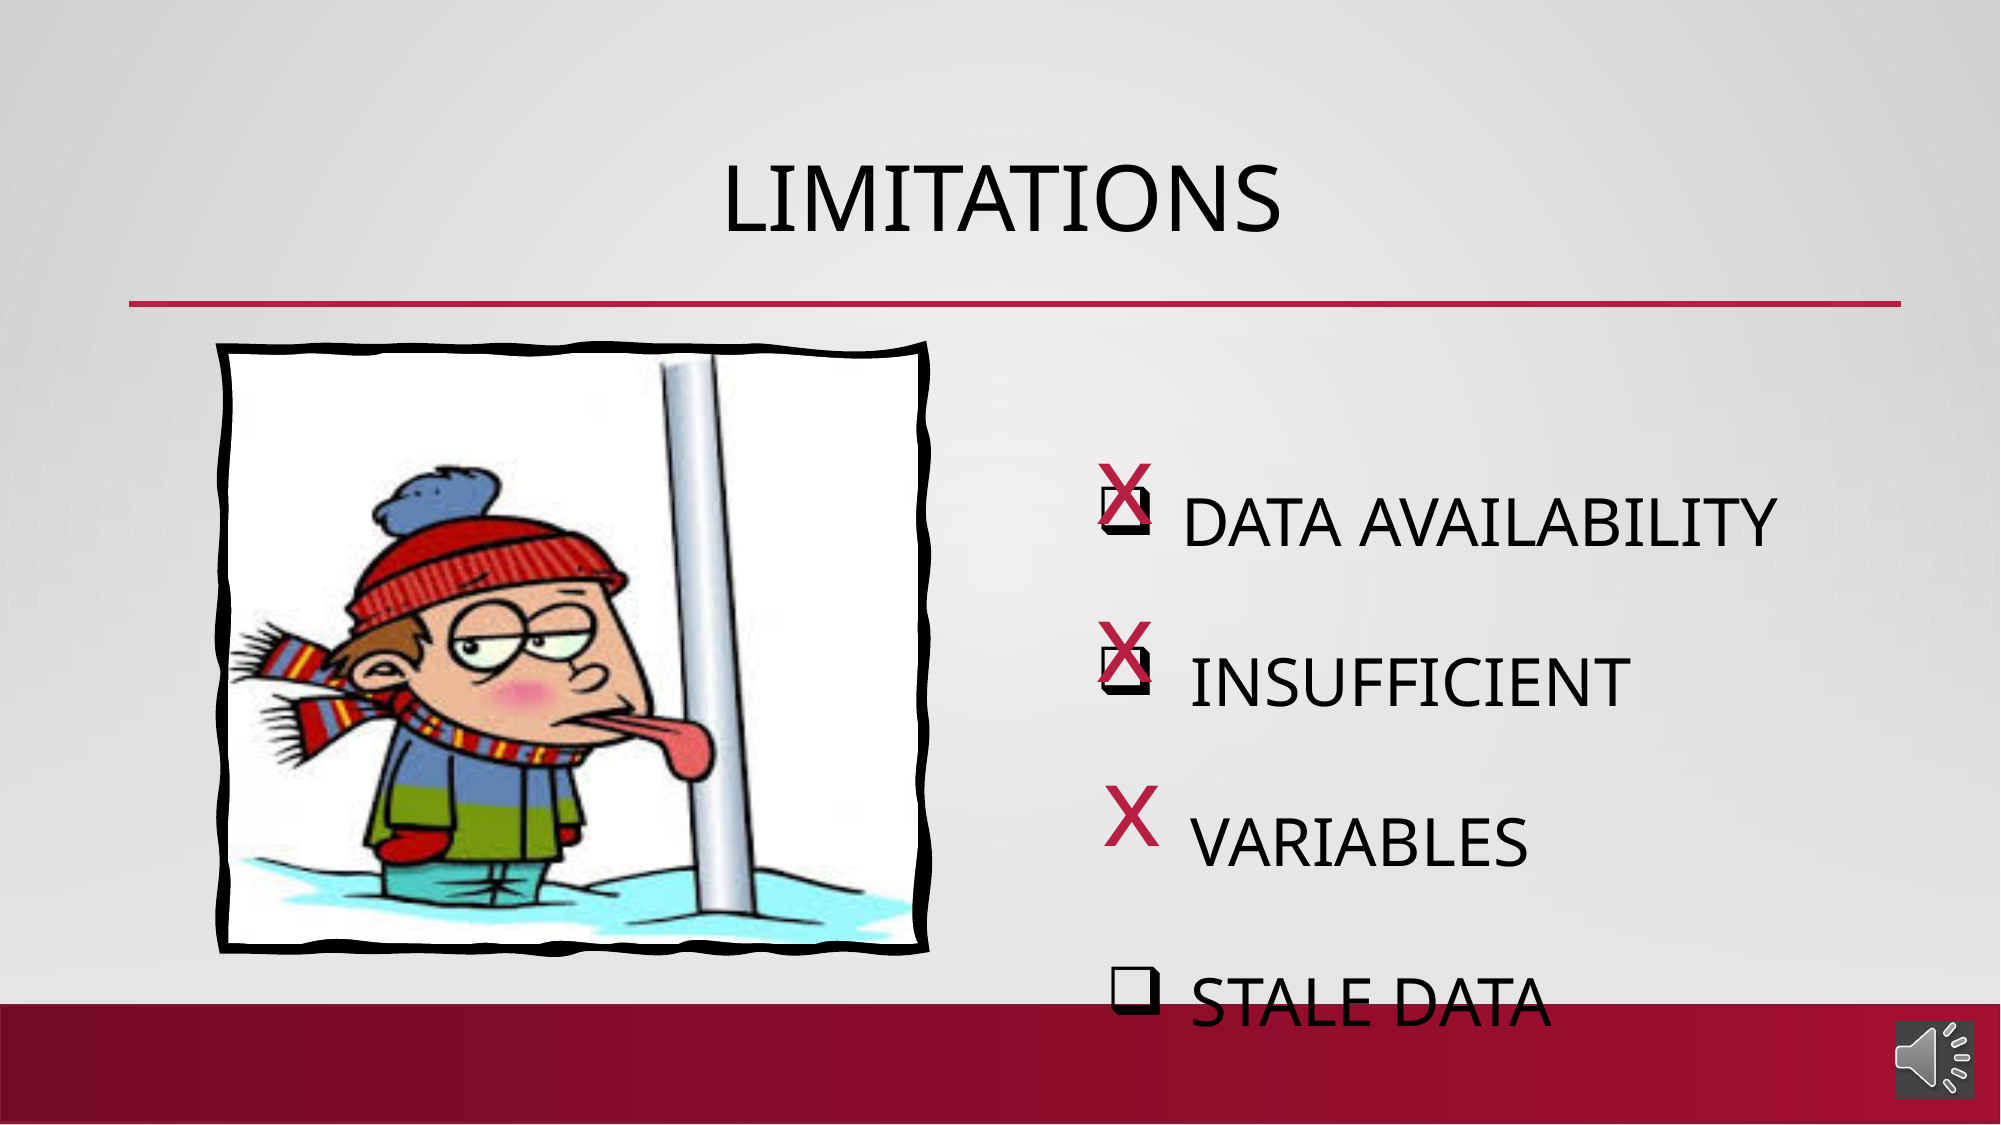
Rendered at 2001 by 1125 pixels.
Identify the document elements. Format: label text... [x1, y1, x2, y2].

text_box x [1080, 404, 1171, 555]
text_box Data availability Insufficient Variables Stale data [1082, 392, 1836, 1047]
picture [1894, 1019, 1976, 1101]
picture [228, 353, 919, 944]
text_box x [1087, 726, 1178, 877]
title Limitations [136, 131, 1868, 305]
text_box x [1080, 562, 1171, 713]
